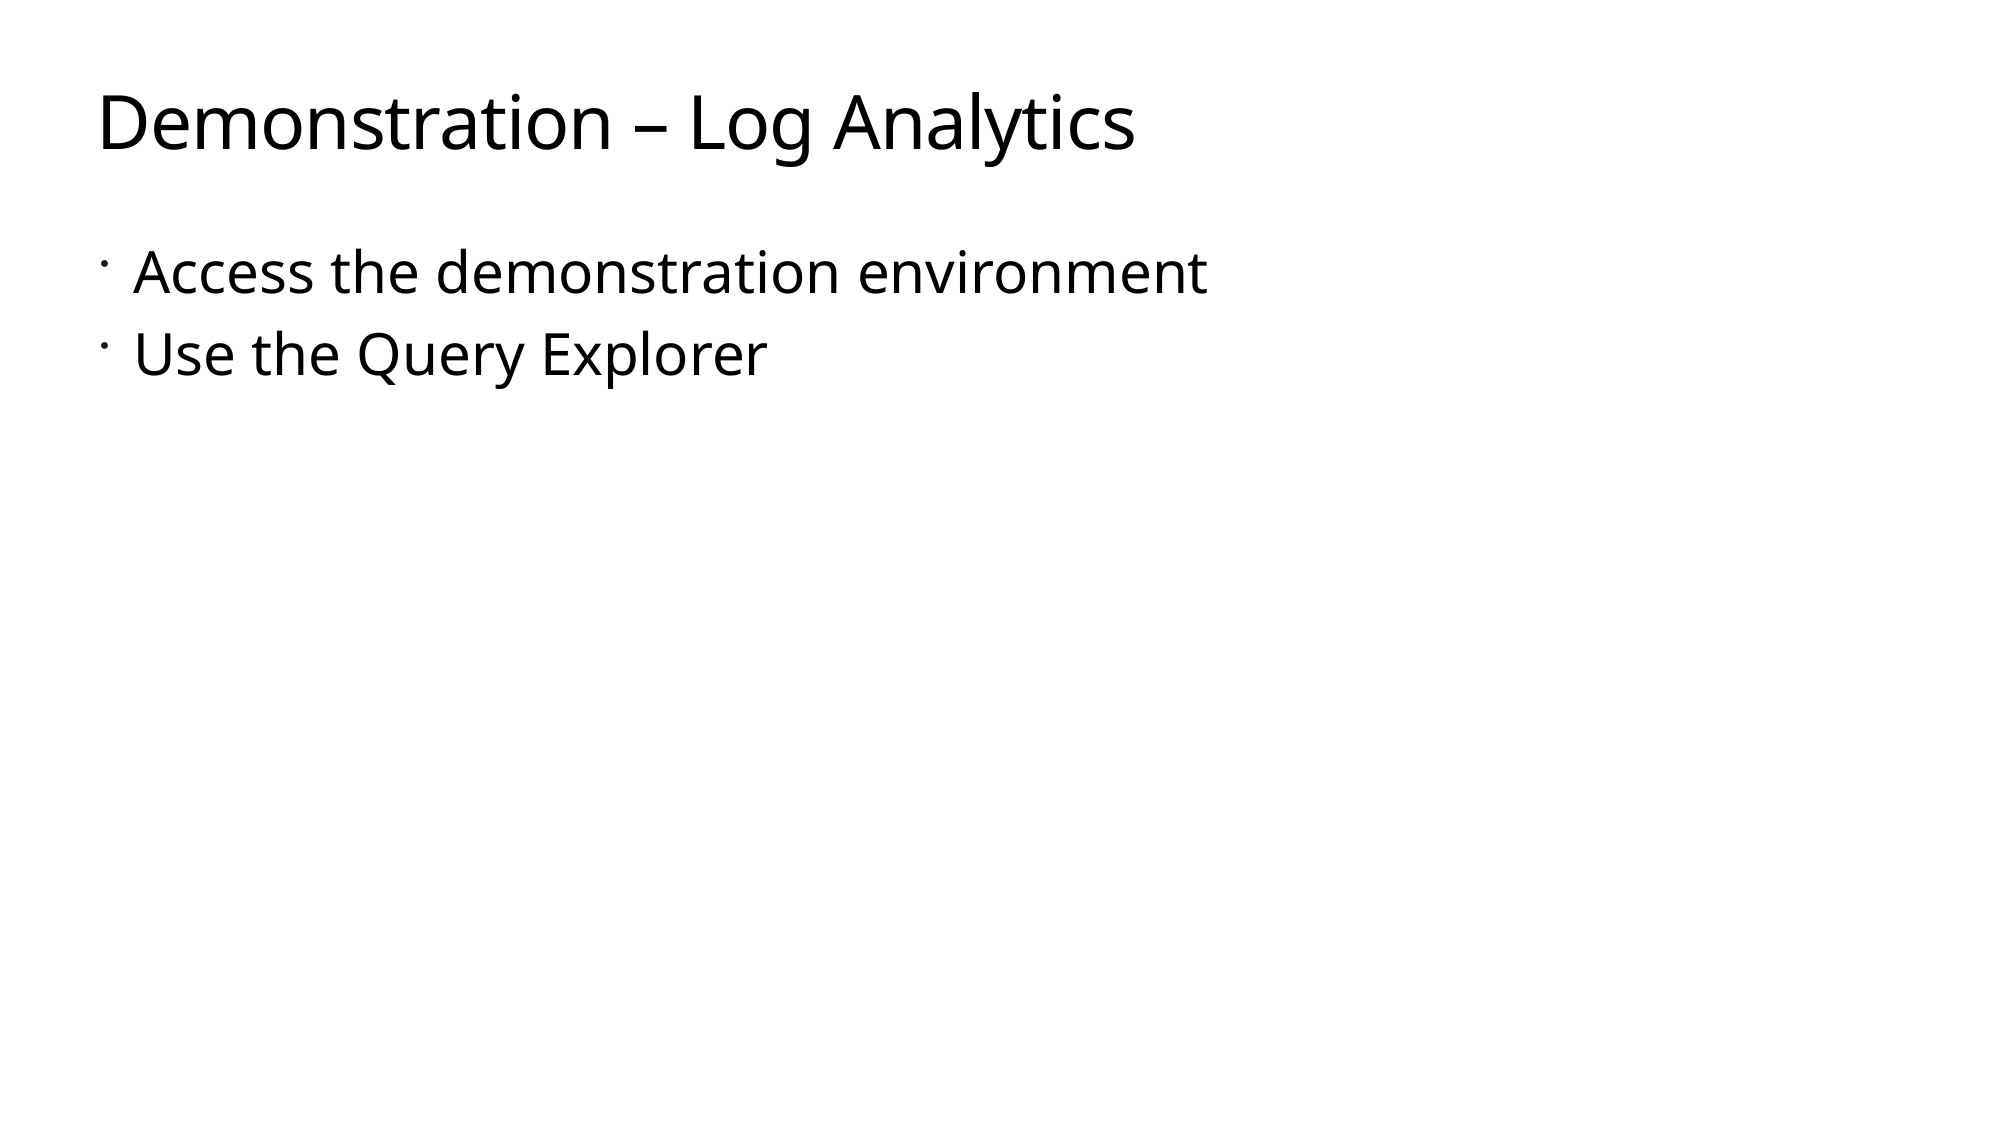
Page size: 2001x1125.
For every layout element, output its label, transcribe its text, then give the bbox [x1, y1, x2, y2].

title Demonstration – Log Analytics [96, 75, 1904, 166]
list Access the demonstration environment Use the Query Explorer [95, 235, 1904, 615]
